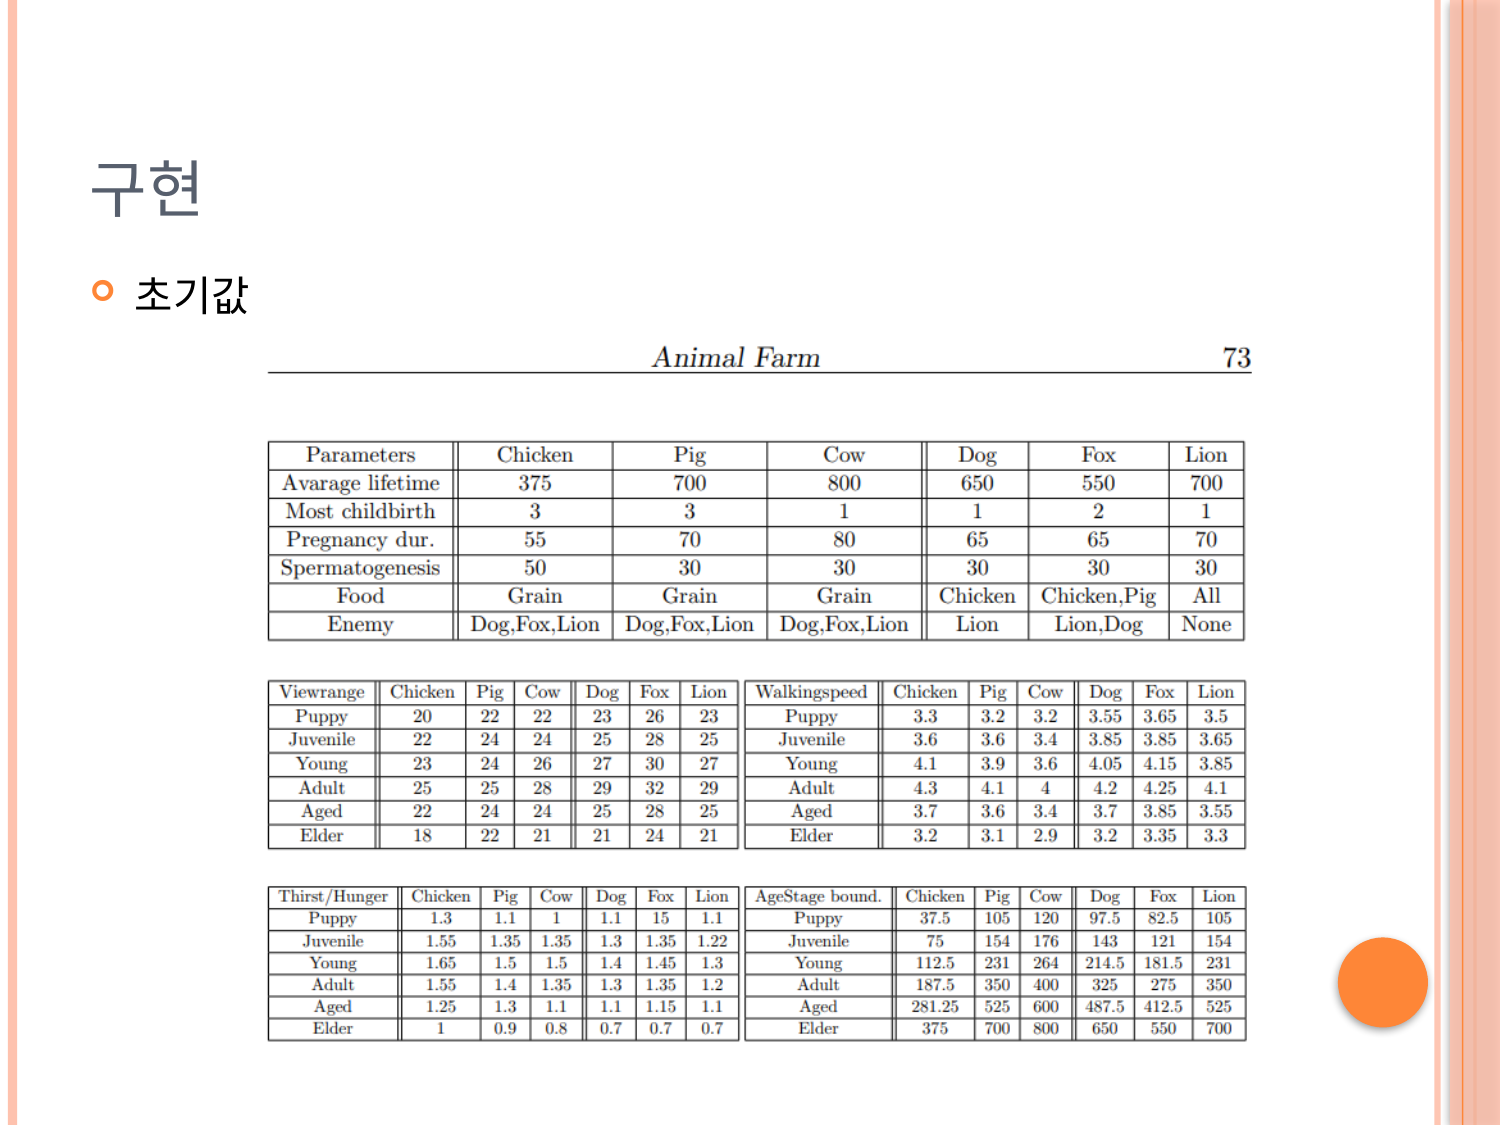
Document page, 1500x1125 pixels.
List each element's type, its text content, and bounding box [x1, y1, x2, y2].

title 구현 [75, 45, 1300, 233]
picture [241, 337, 1289, 1047]
list 초기값 [75, 262, 1300, 1062]
